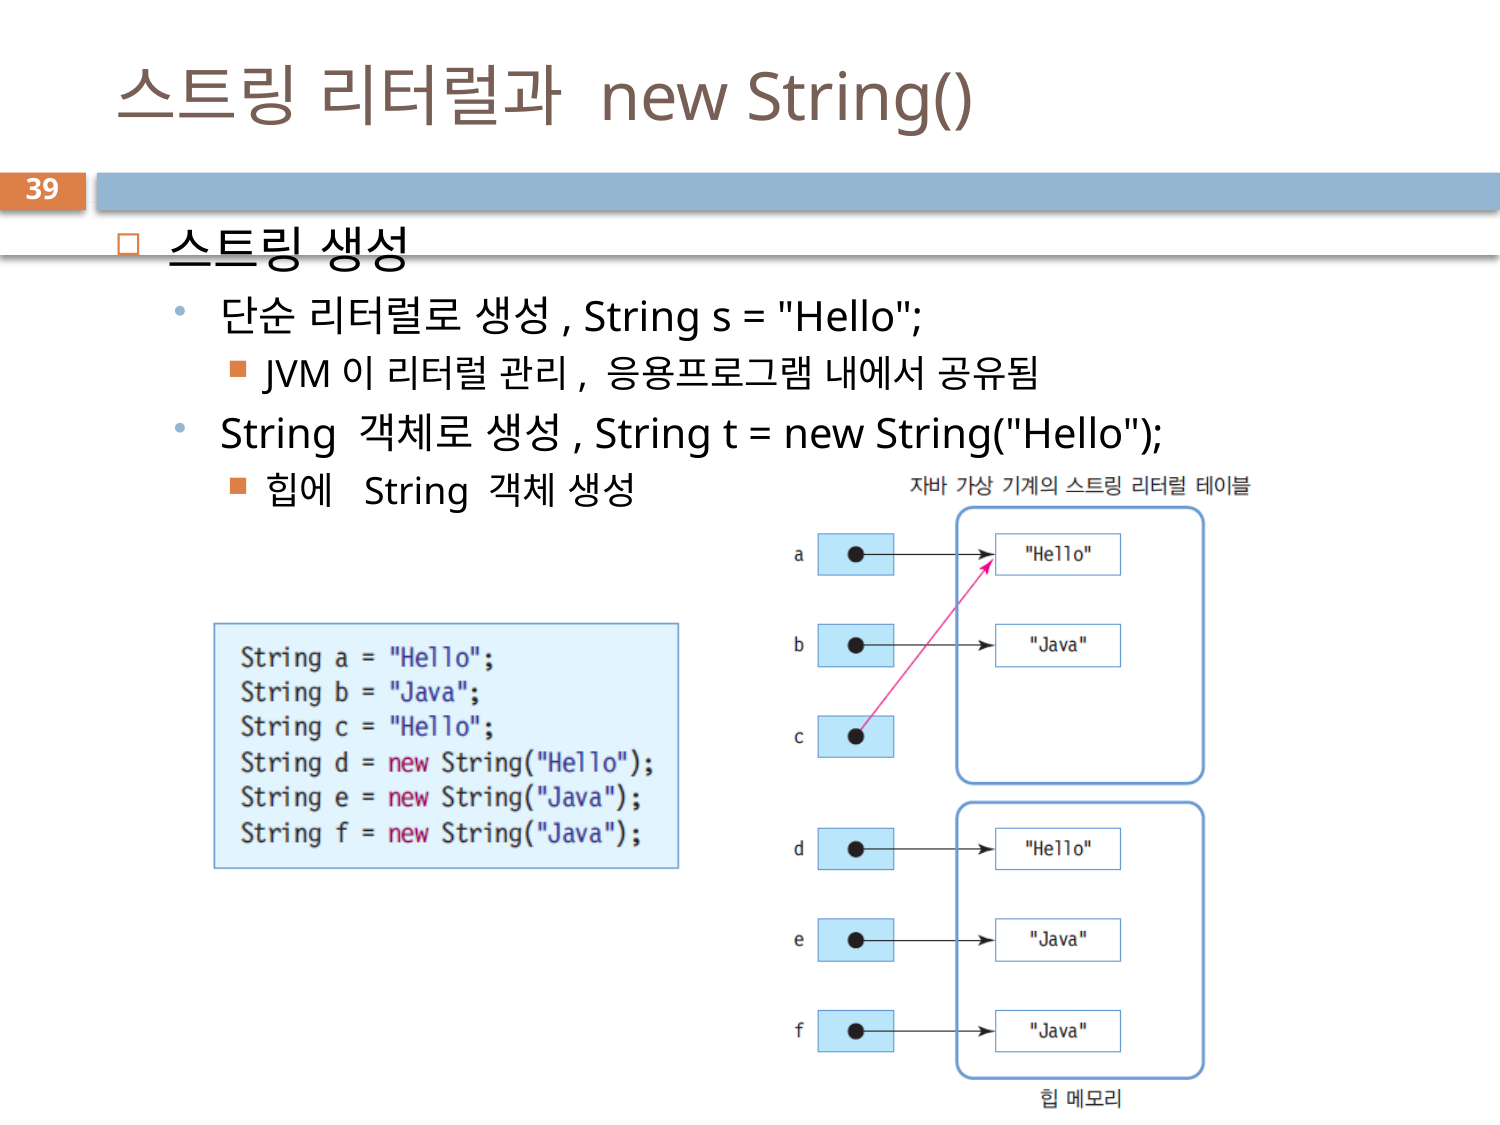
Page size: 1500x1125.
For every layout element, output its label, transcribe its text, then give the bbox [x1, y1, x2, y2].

list 스트링 생성 단순 리터럴로 생성, String s = "Hello"; JVM이 리터럴 관리, 응용프로그램 내에서 공유됨 String 객체로 생성, String t = new String("Hello"); 힙에 String 객체 생성 [100, 210, 1500, 598]
picture [773, 460, 1271, 1120]
picture [206, 609, 695, 889]
slide_number 39 [0, 170, 87, 211]
title 스트링 리터럴과 new String() [100, 37, 1438, 149]
